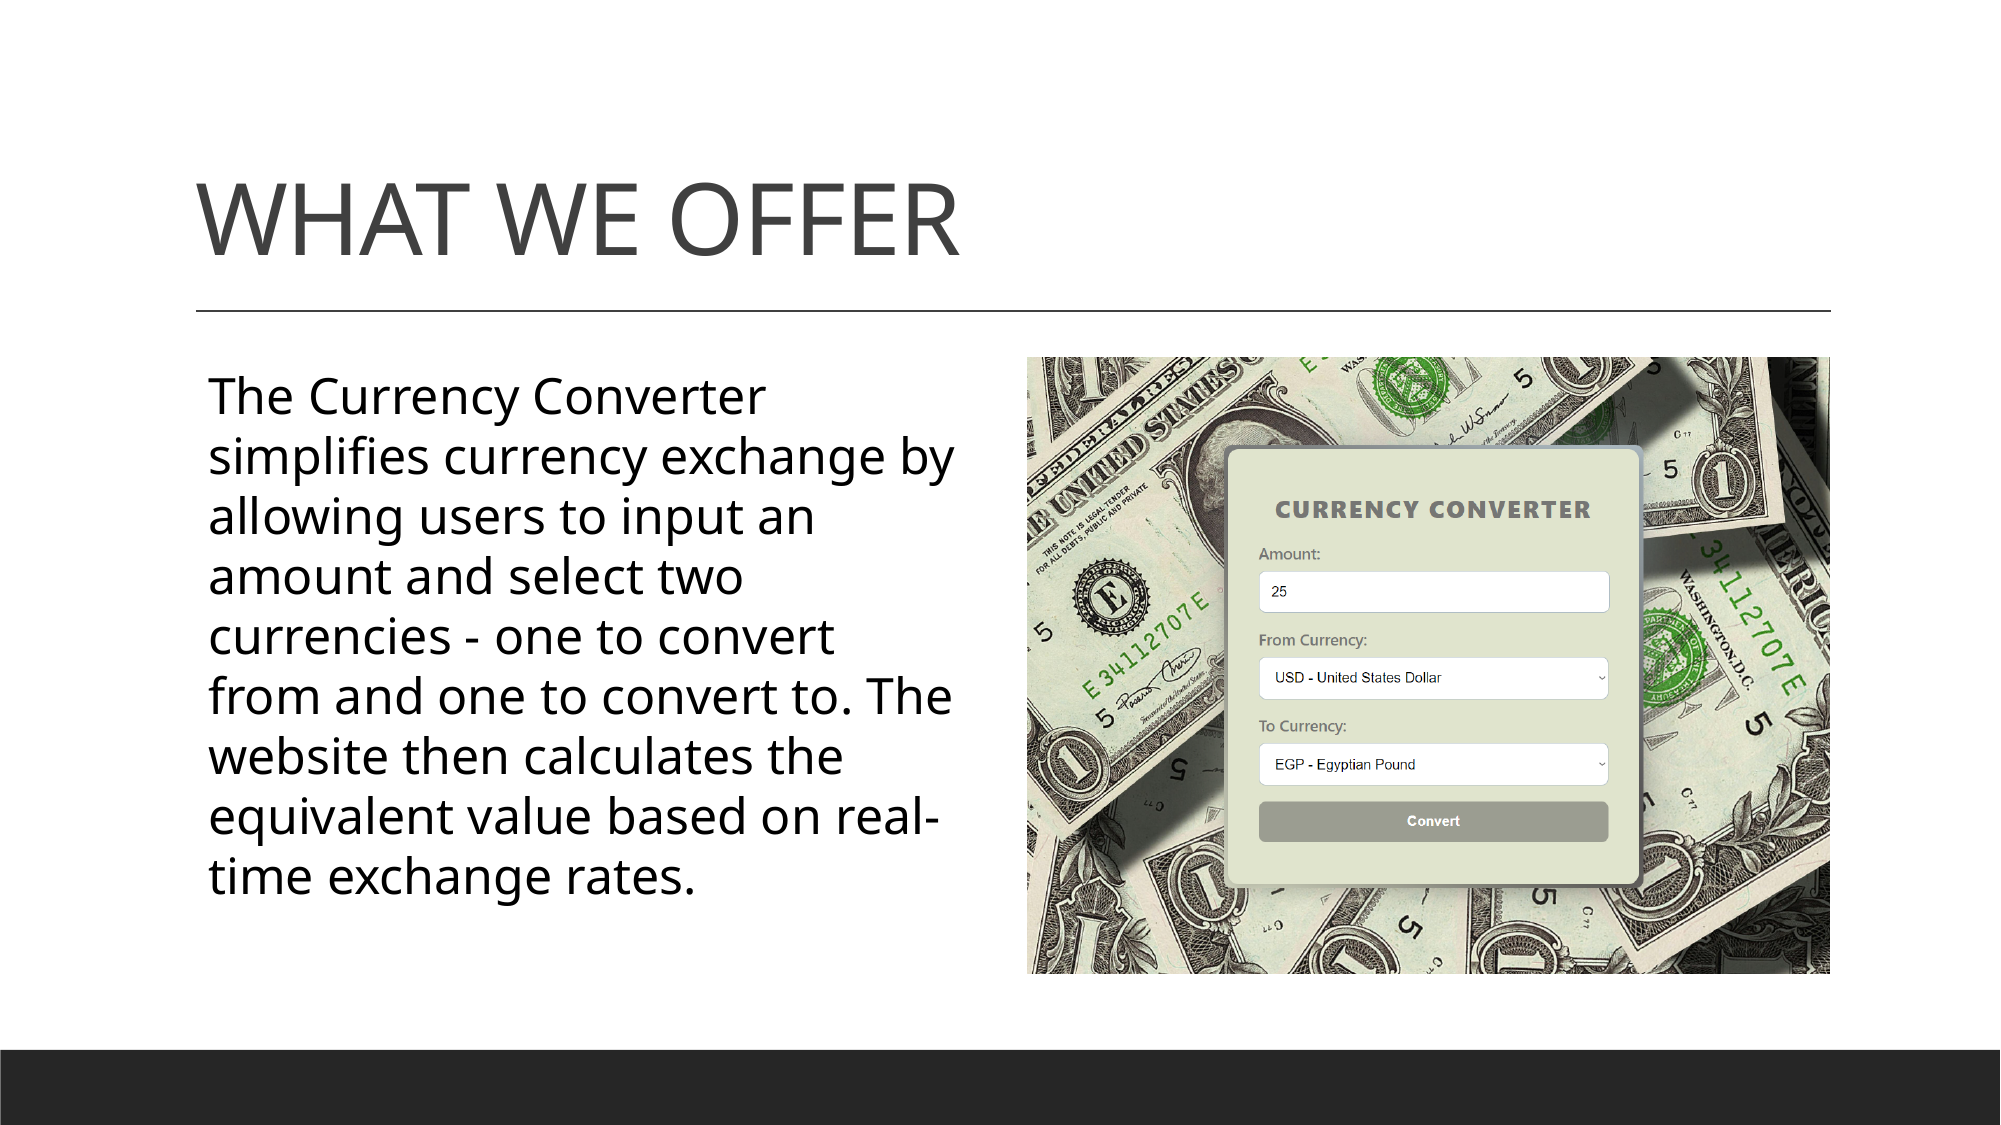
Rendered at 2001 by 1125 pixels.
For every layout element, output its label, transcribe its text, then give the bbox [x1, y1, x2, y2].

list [1026, 356, 1831, 975]
text_box The Currency Converter simplifies currency exchange by allowing users to input an amount and select two currencies - one to convert from and one to convert to. The website then calculates the equivalent value based on real-time exchange rates. [193, 357, 973, 912]
title WHAT WE OFFER [180, 66, 1830, 285]
